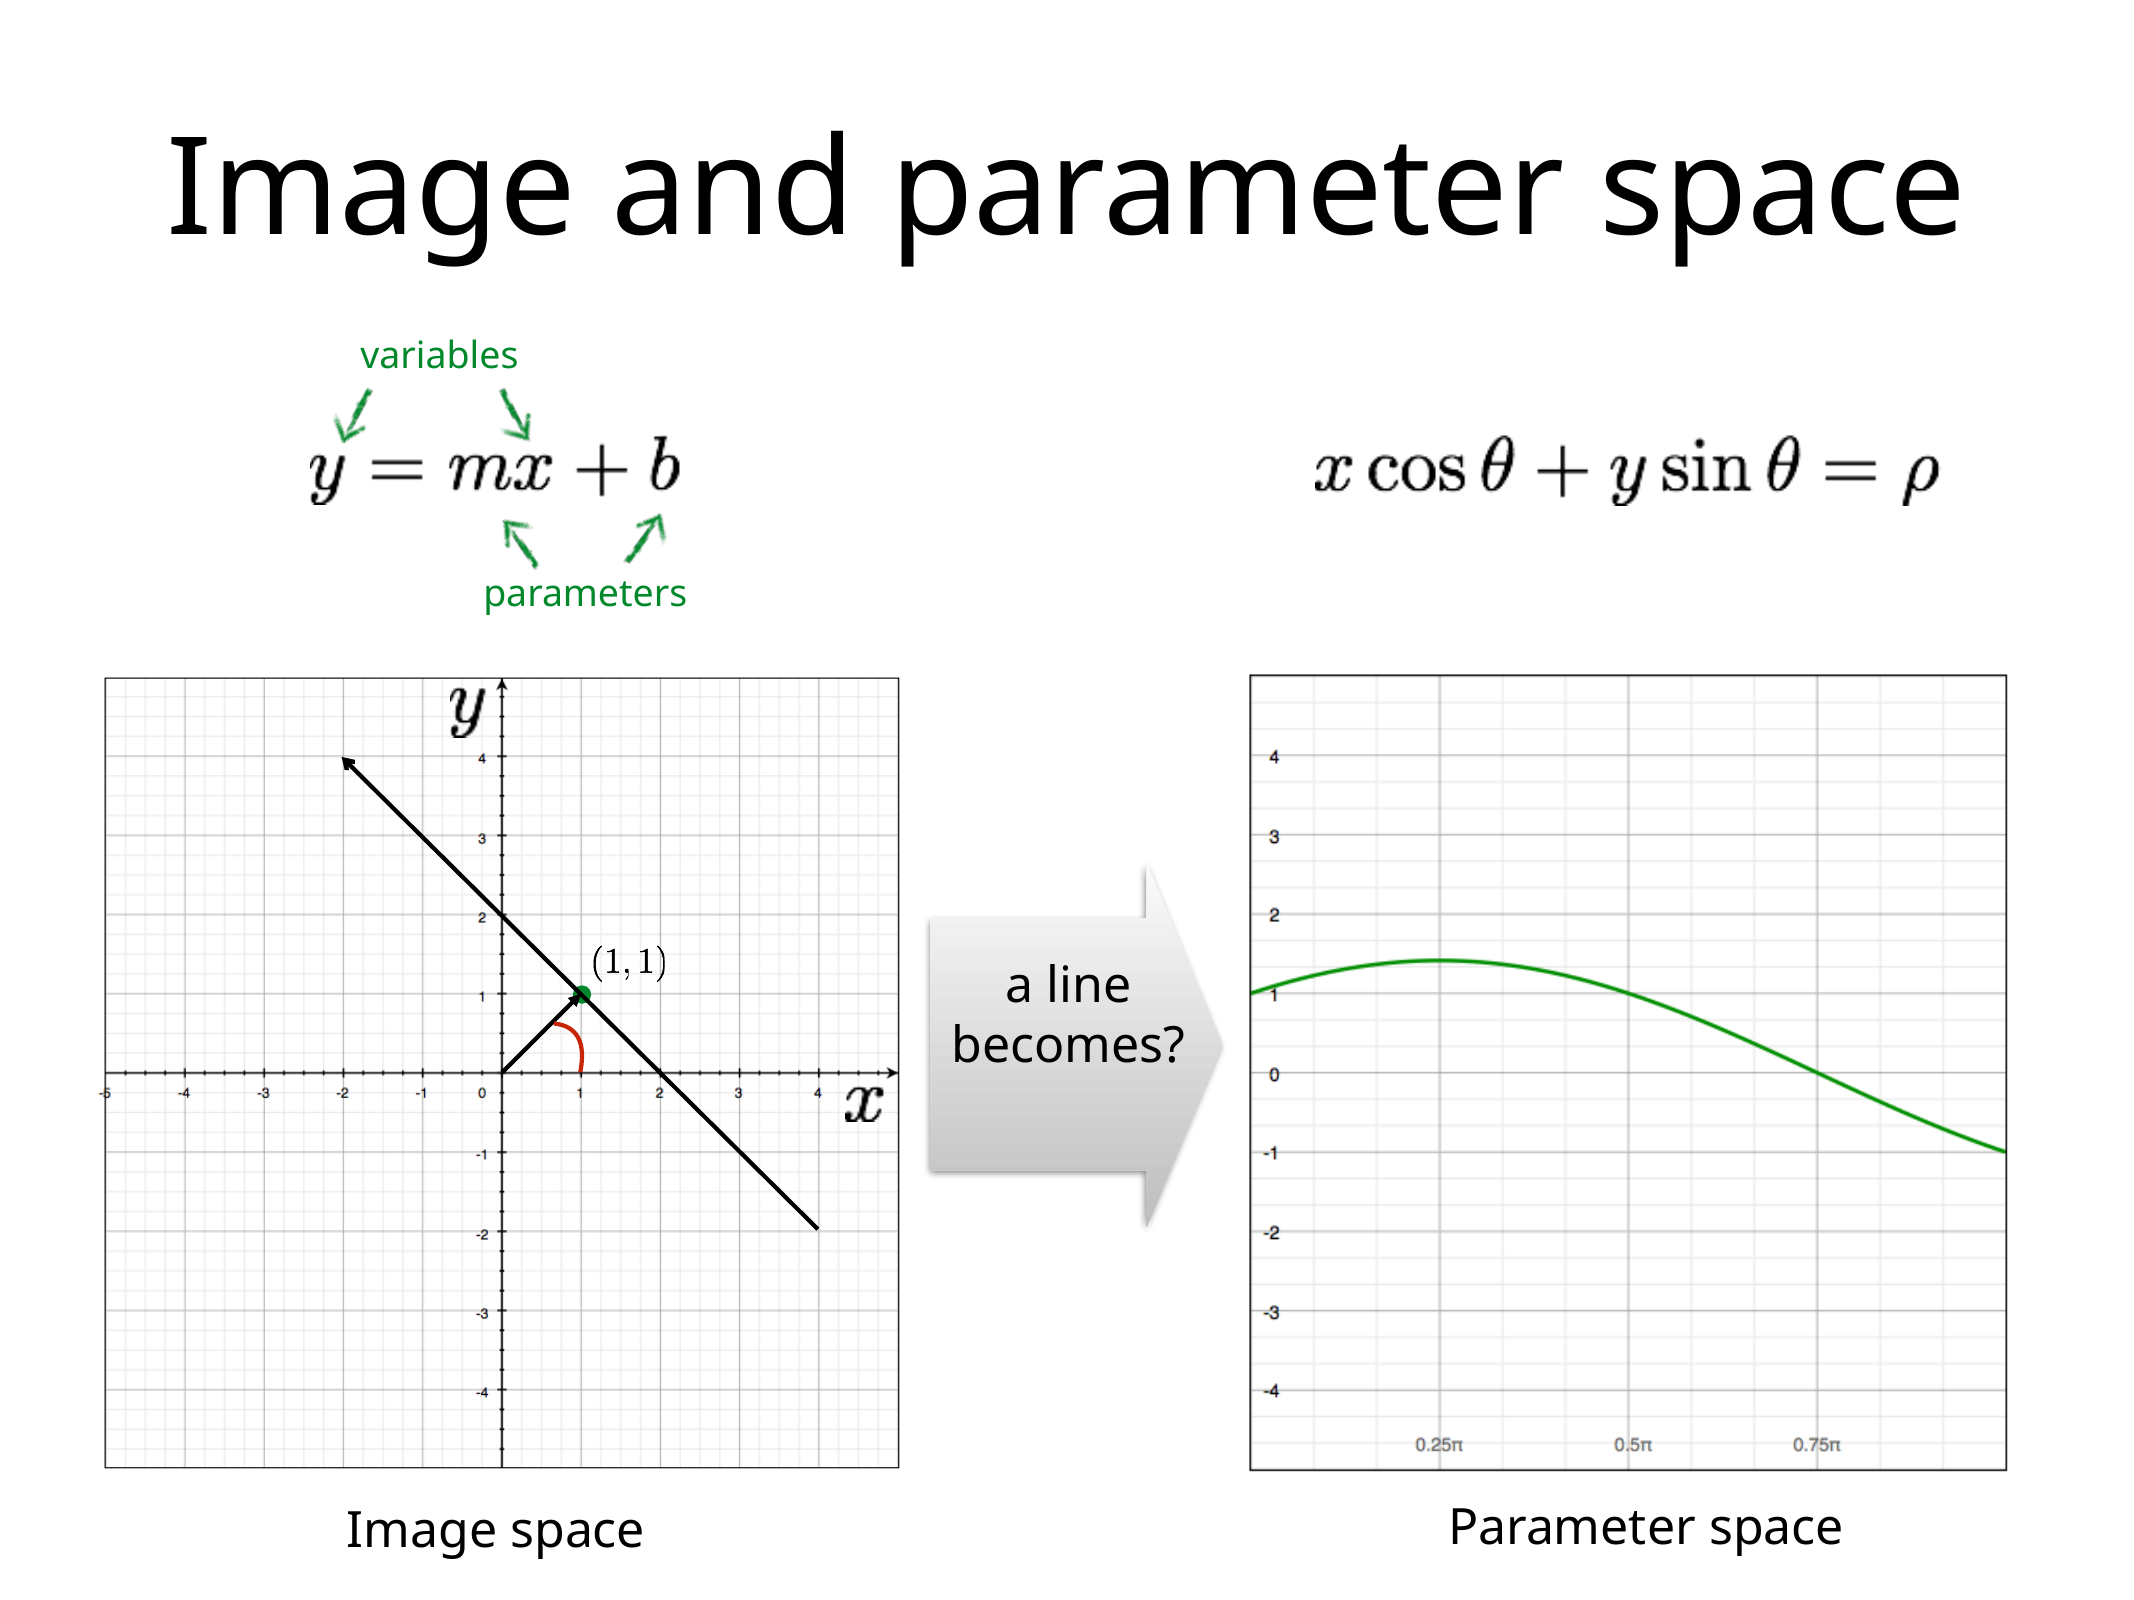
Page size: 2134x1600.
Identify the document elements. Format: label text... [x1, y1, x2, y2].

picture [1195, 621, 2061, 1525]
text_box Parameter space [1439, 1531, 1853, 1563]
picture [1315, 434, 1941, 506]
title Image and parameter space [155, 88, 1978, 272]
picture [489, 506, 557, 578]
picture [310, 376, 682, 578]
text_box [948, 1141, 1183, 1227]
text_box variables [352, 322, 527, 385]
text_box [948, 861, 1181, 943]
text_box a line becomes? [948, 943, 1191, 1141]
picture [64, 636, 941, 1509]
text_box parameters [474, 560, 696, 622]
text_box Image space [338, 1515, 654, 1566]
